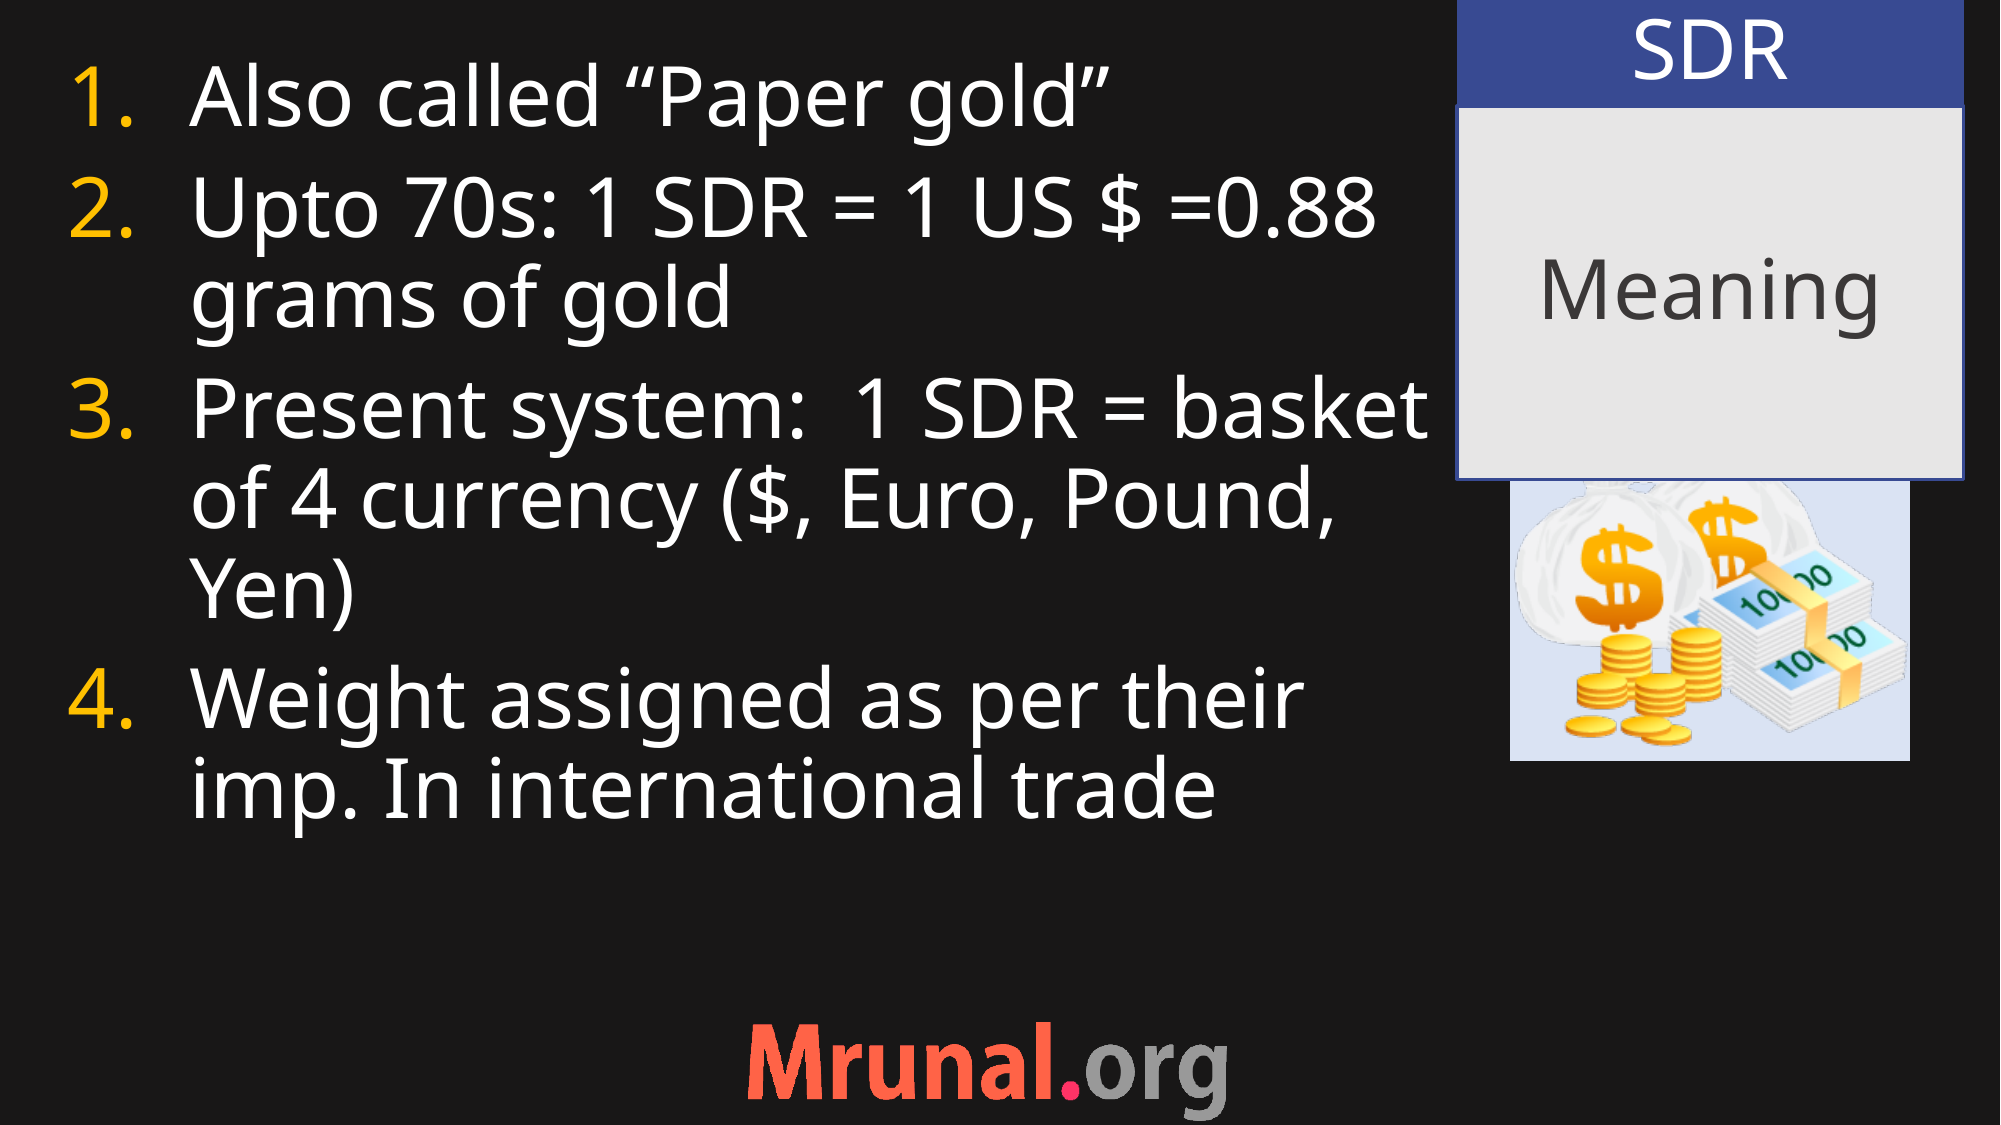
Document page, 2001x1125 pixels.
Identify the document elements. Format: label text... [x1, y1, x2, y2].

picture [741, 1014, 1230, 1125]
title Meaning [1455, 104, 1965, 481]
list Also called “Paper gold” Upto 70s: 1 SDR = 1 US $ =0.88 grams of gold Present system: 1 SDR = basket of 4 currency ($, Euro, Pound, Yen) Weight assigned as per their imp. In international trade [52, 47, 1447, 1014]
list SDR [1457, 0, 1964, 106]
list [1510, 360, 1911, 762]
